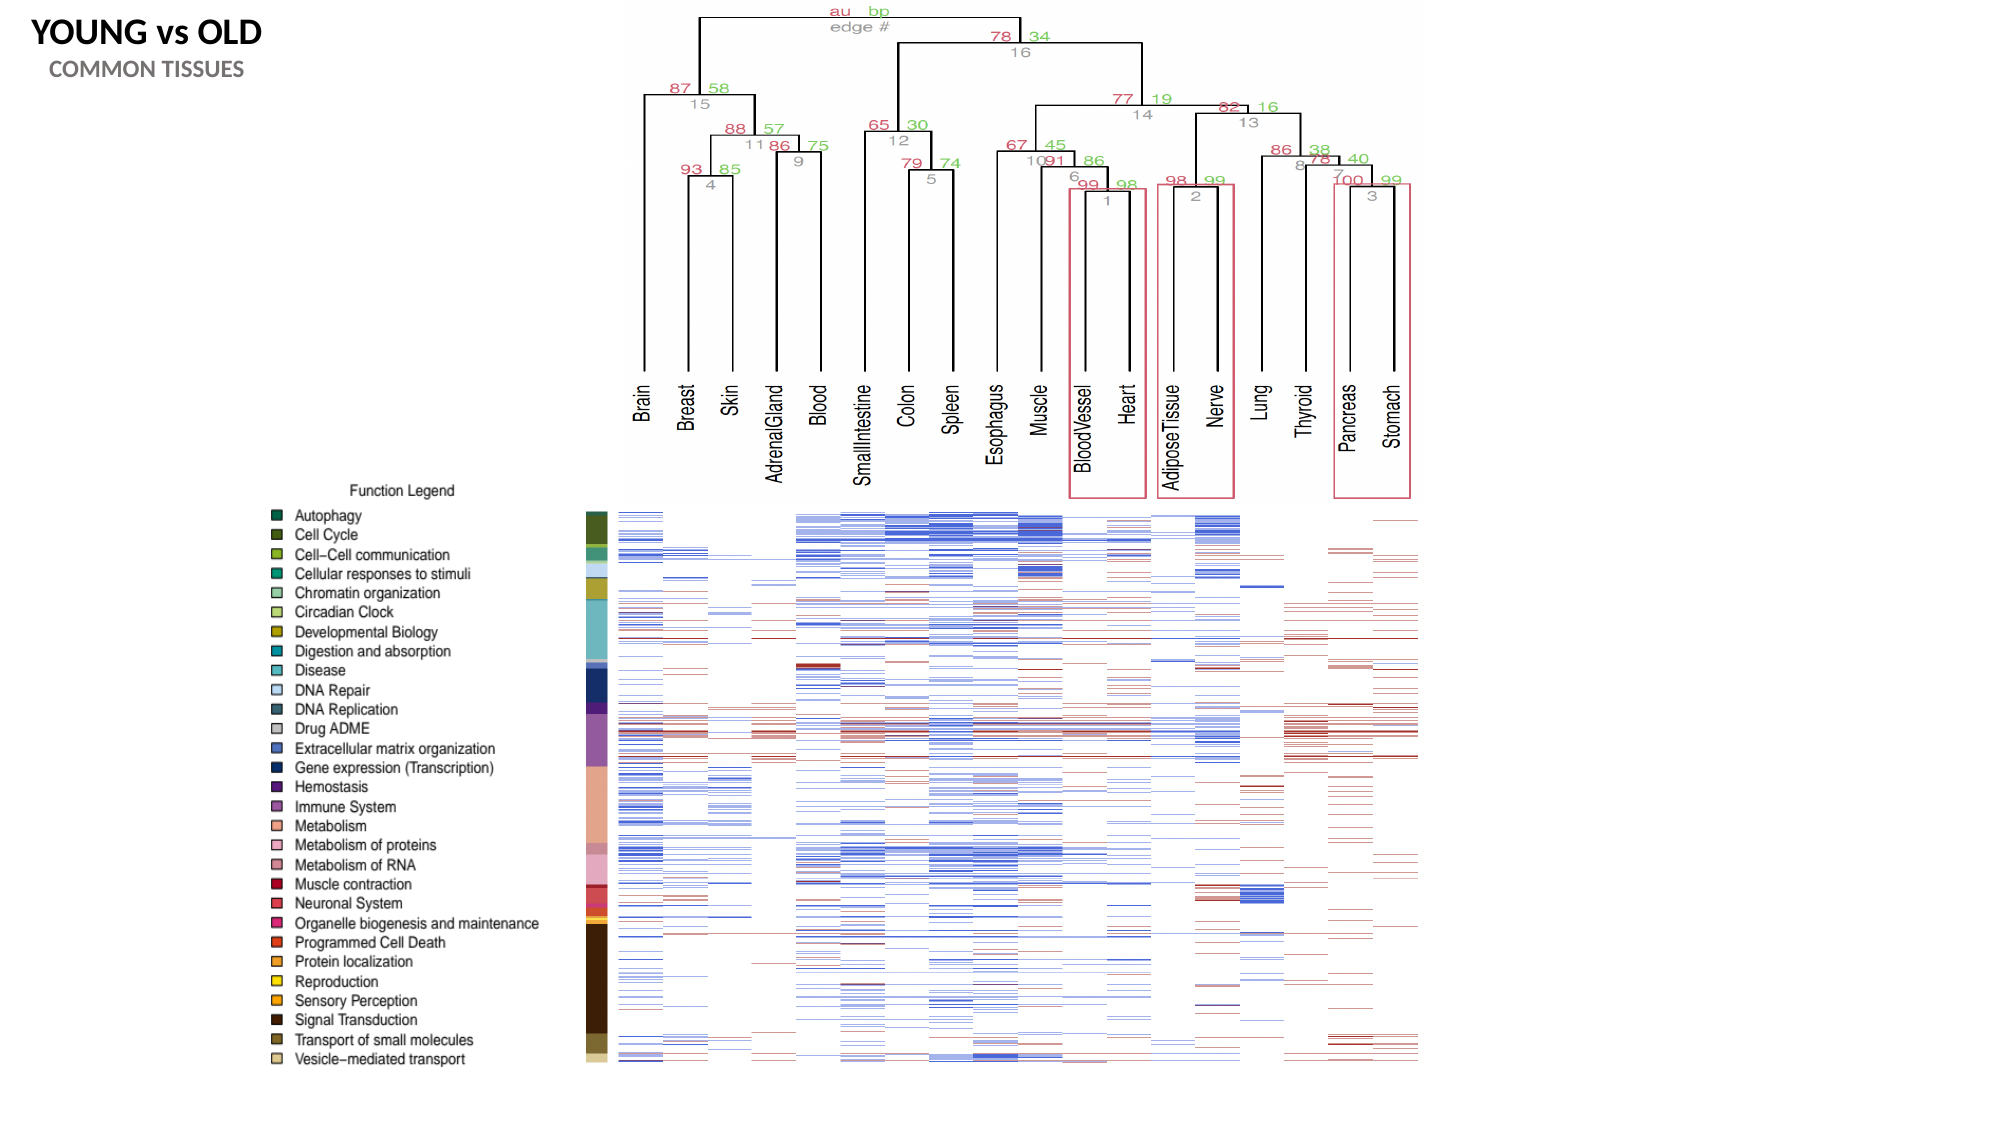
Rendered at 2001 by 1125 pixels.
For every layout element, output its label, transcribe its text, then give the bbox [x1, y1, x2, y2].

picture [576, 0, 1424, 1067]
picture [266, 481, 541, 1067]
text_box YOUNG vs OLD COMMON TISSUES [0, 0, 294, 90]
